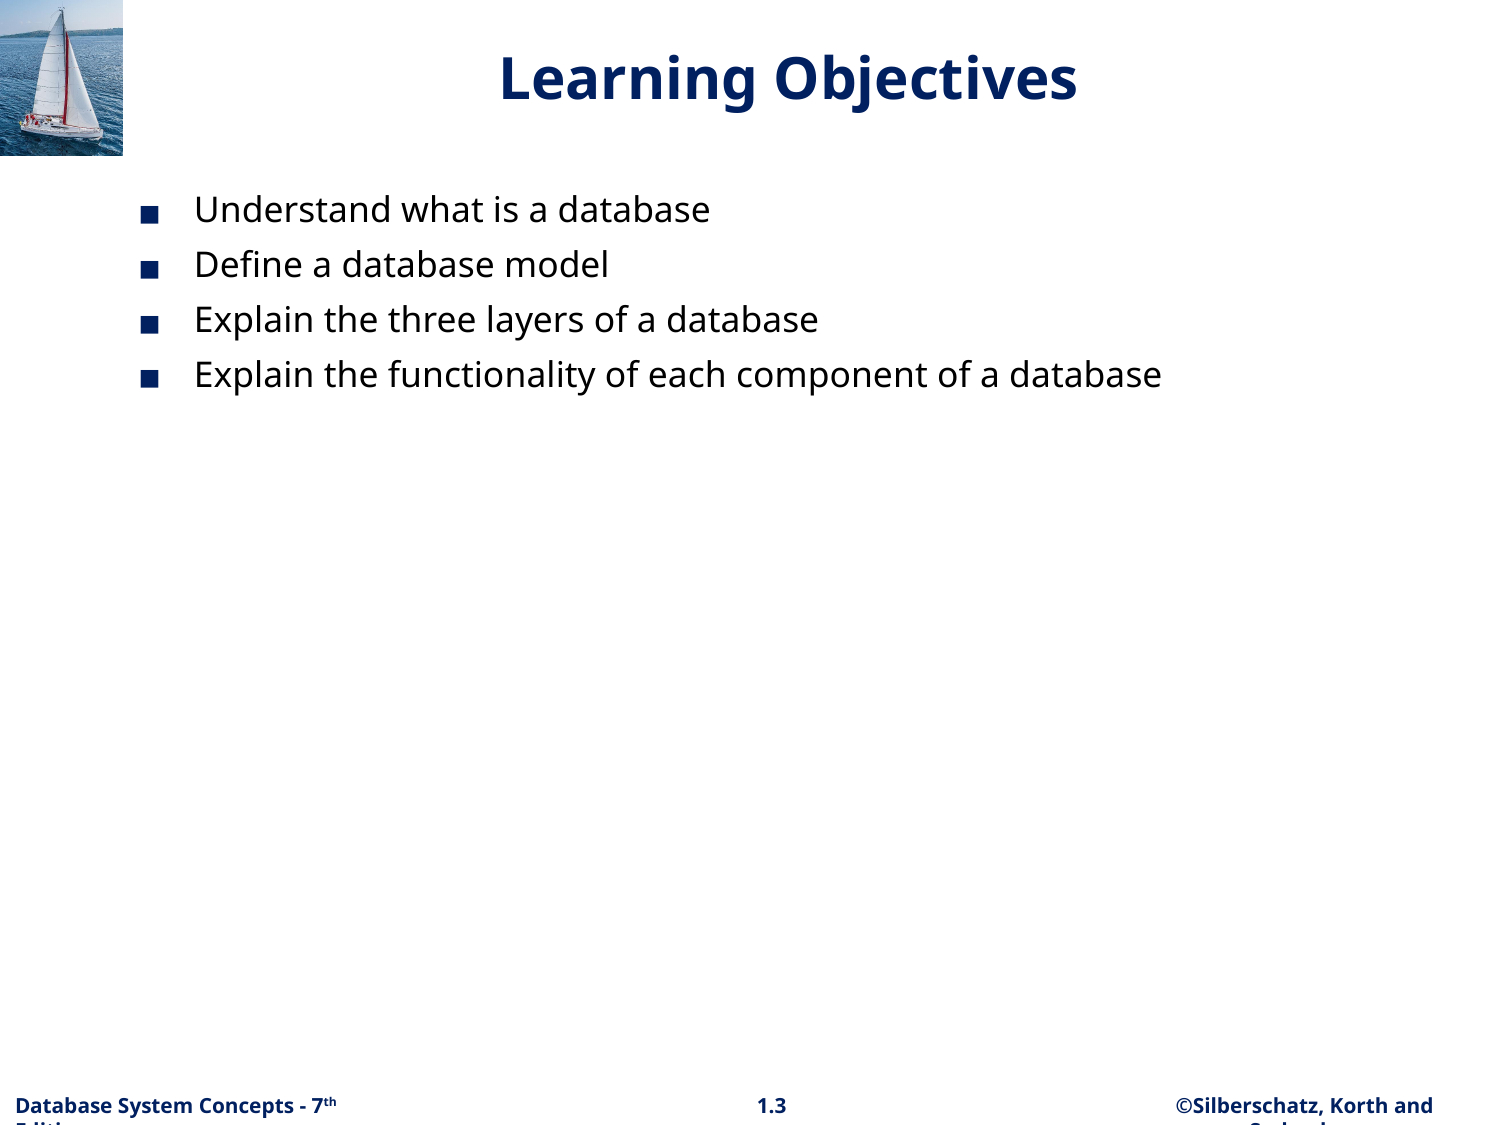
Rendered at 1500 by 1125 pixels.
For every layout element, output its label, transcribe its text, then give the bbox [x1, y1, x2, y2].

title Learning Objectives [126, 19, 1451, 120]
list Understand what is a database Define a database model Explain the three layers of a database Explain the functionality of each component of a database [122, 179, 1391, 984]
picture [0, 0, 123, 156]
